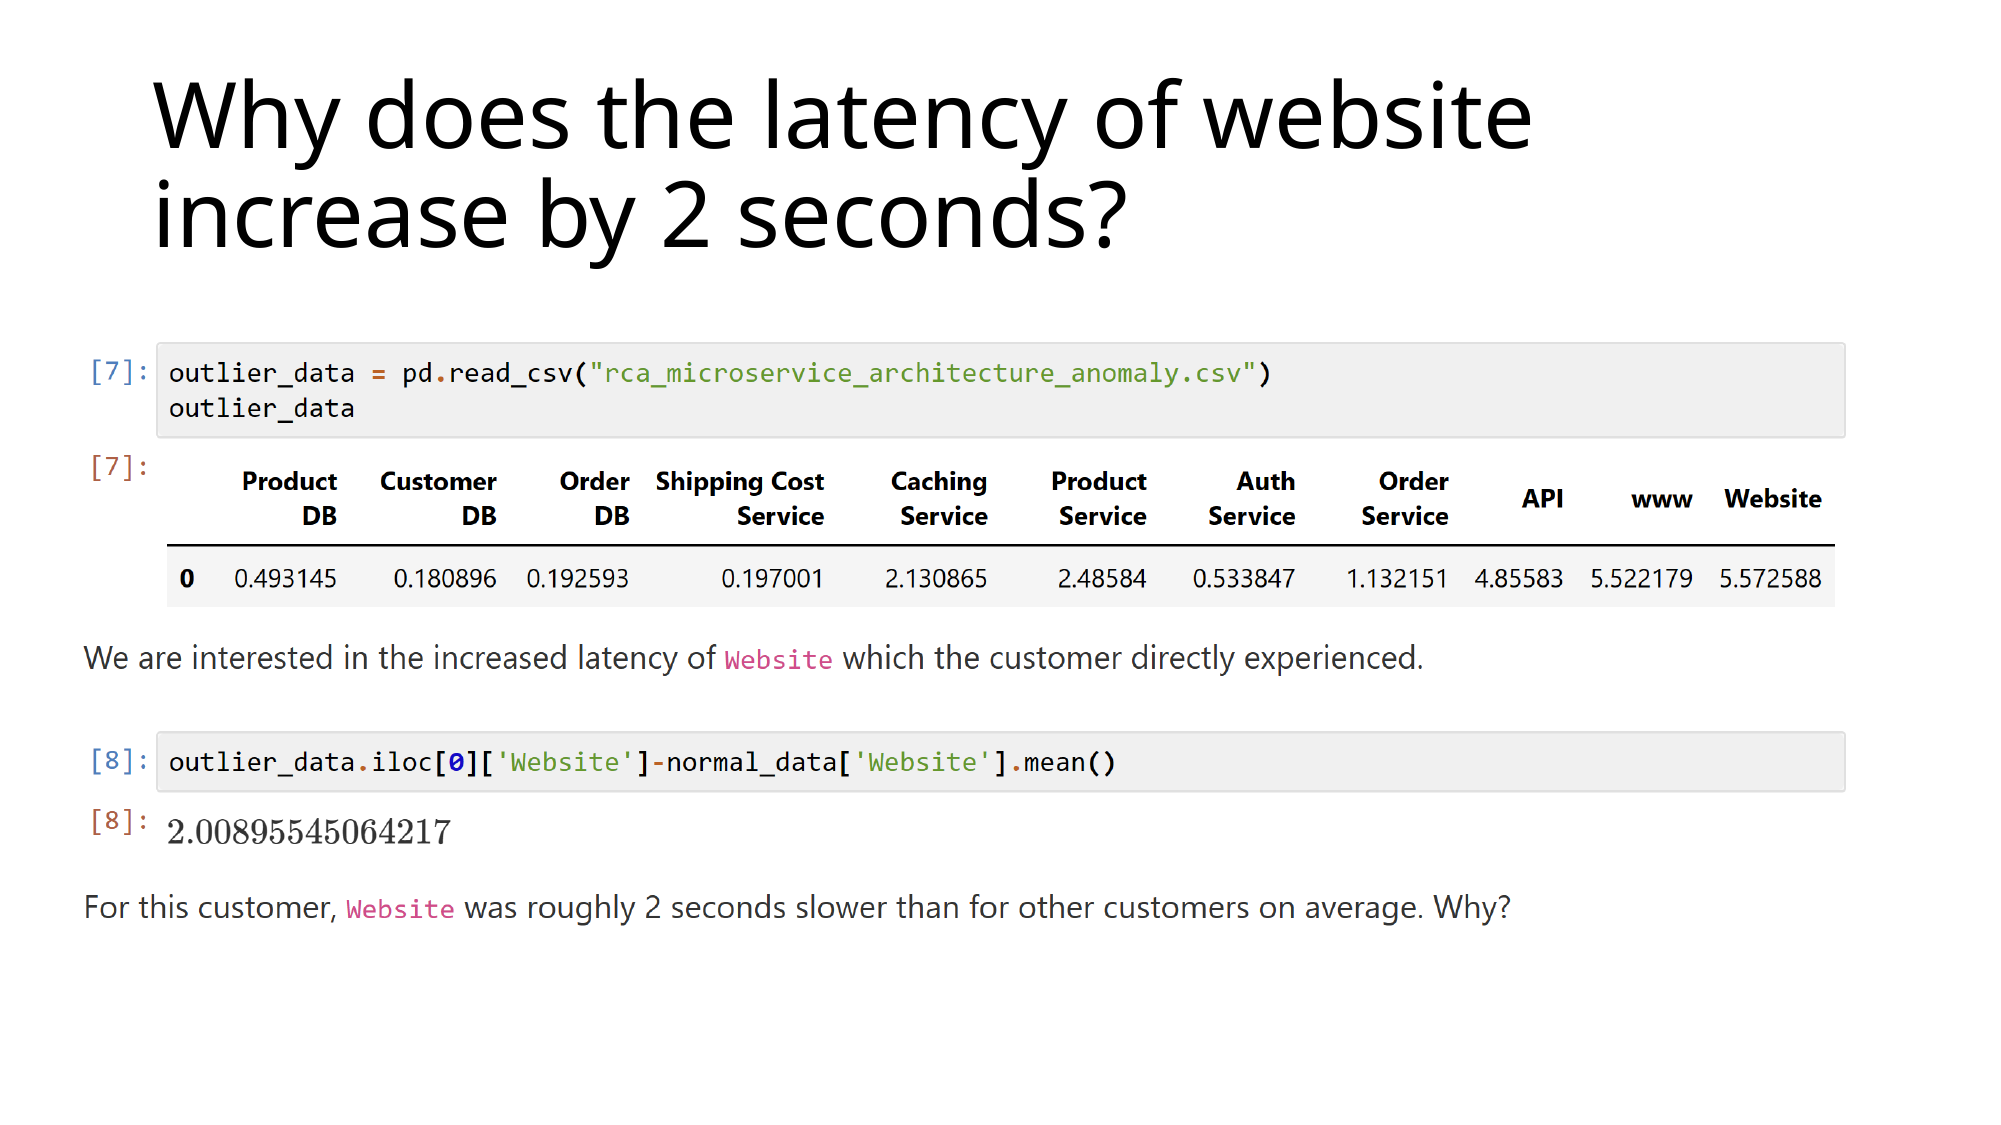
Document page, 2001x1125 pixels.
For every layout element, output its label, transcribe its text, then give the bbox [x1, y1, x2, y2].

picture [52, 318, 1900, 951]
title Why does the latency of website increase by 2 seconds? [137, 59, 1863, 278]
